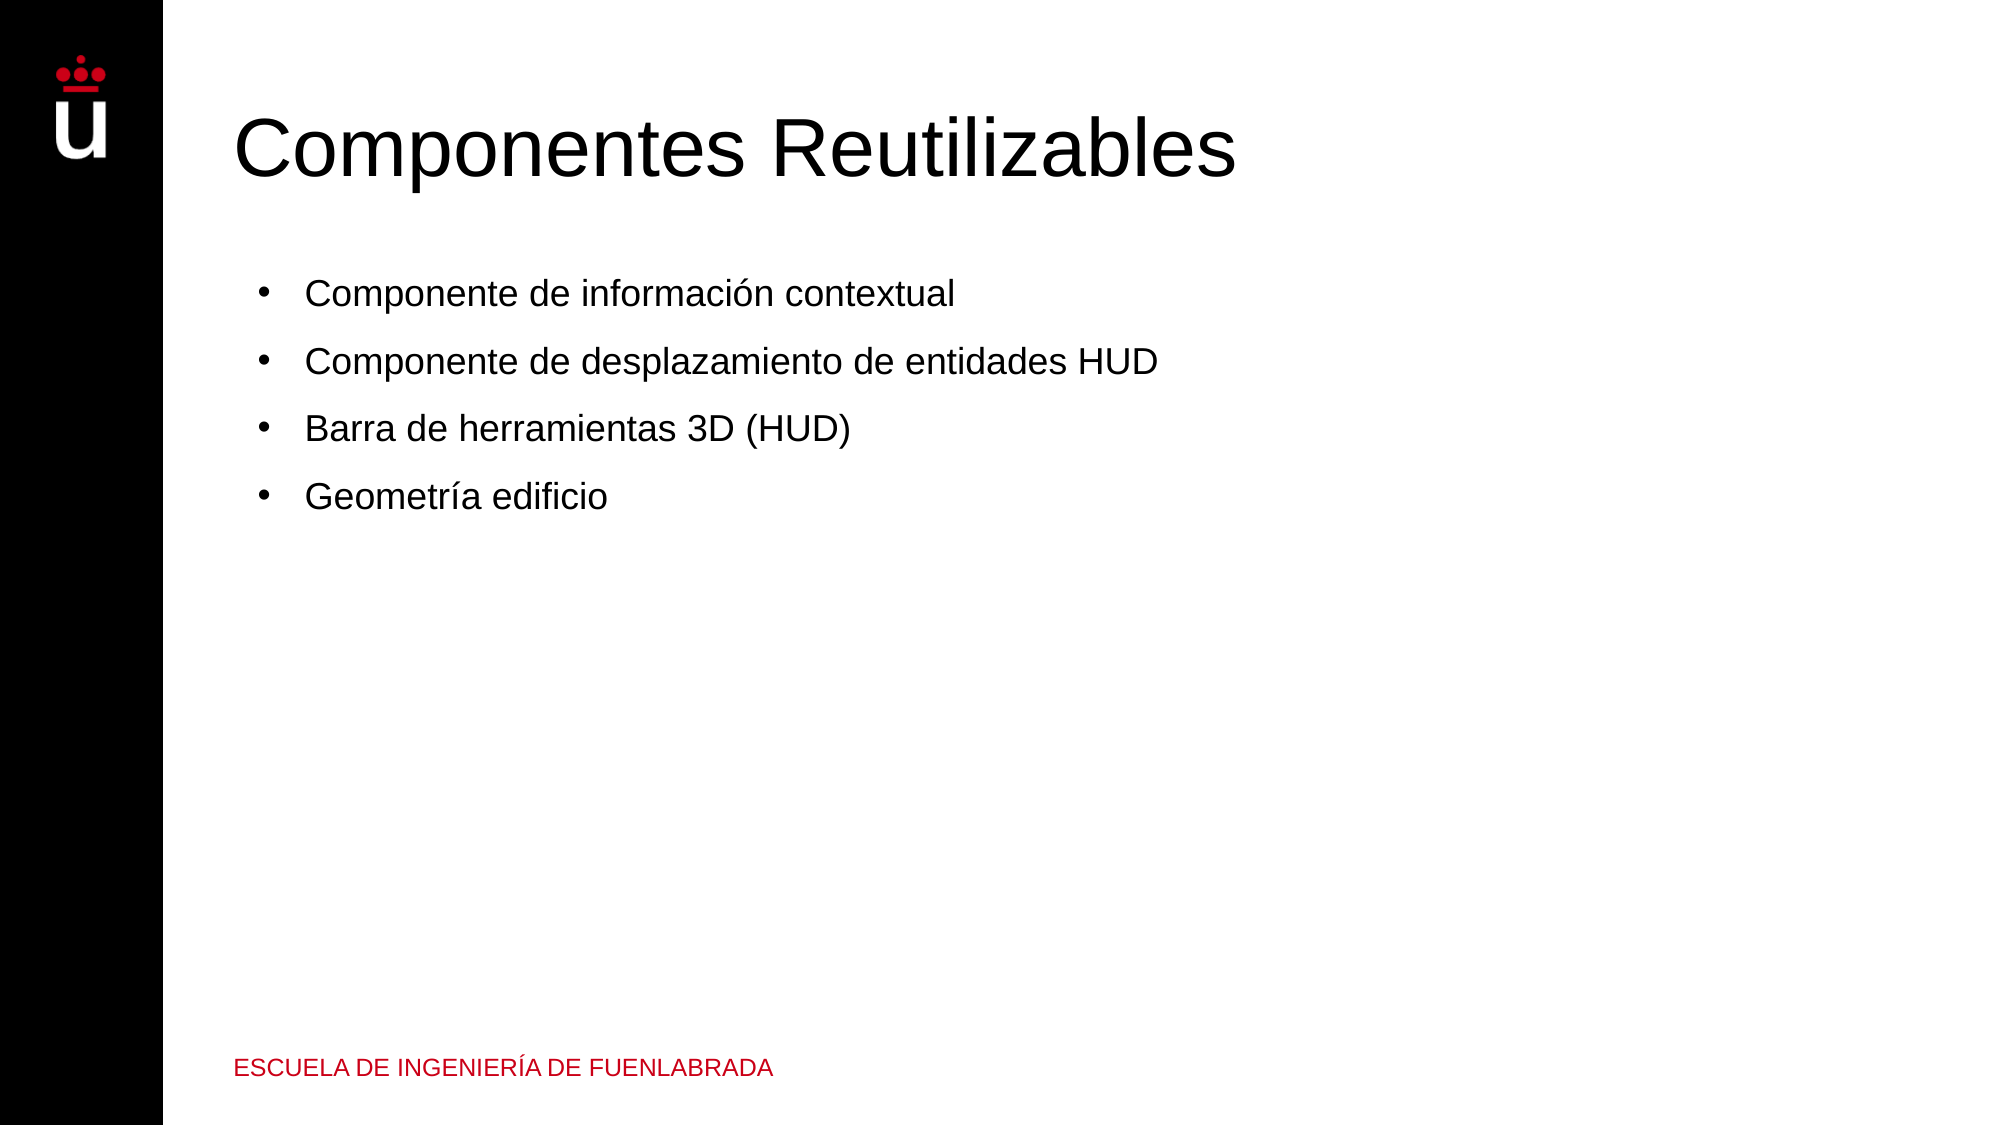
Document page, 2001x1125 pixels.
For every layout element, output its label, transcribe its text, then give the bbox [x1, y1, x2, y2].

list ESCUELA DE INGENIERÍA DE FUENLABRADA [233, 1051, 1140, 1082]
title Componentes Reutilizables [233, 91, 1280, 193]
text_box Componente de información contextual Componente de desplazamiento de entidades HUD Barra de herramientas 3D (HUD) Geometría edificio [242, 239, 1611, 592]
picture [55, 55, 117, 165]
